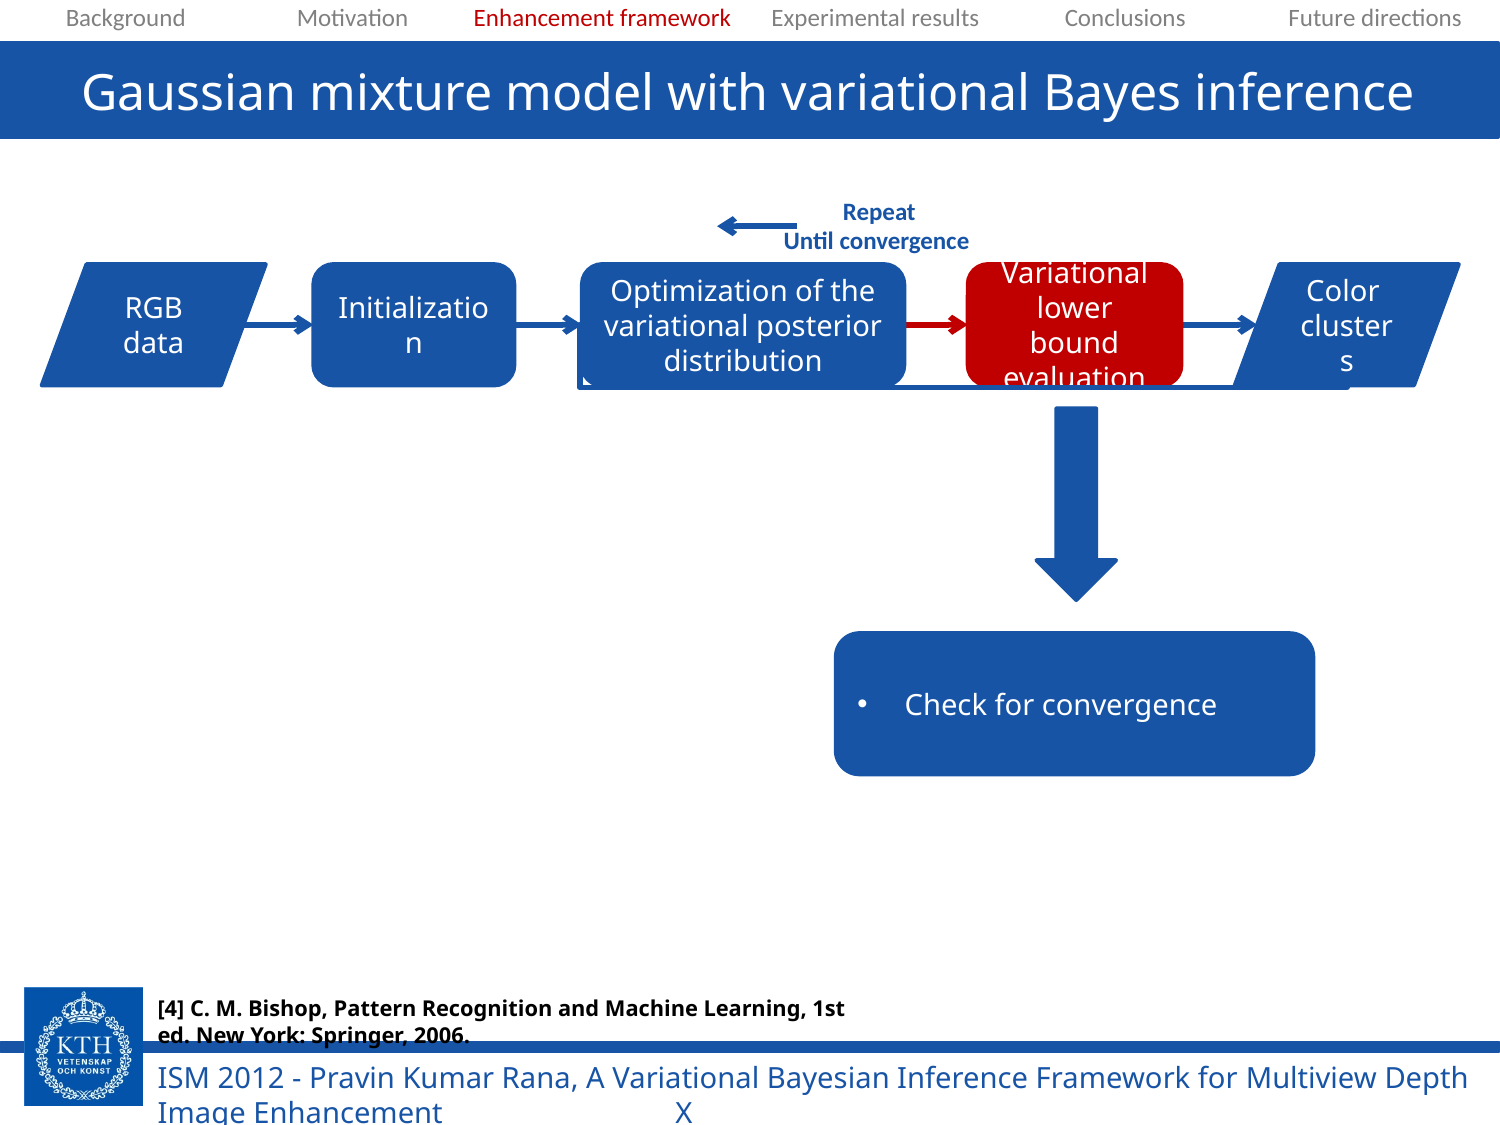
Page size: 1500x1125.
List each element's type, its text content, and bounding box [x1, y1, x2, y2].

table_header Enhancement framework [455, 0, 751, 43]
table_header Conclusions [1000, 0, 1250, 43]
text_box [1034, 406, 1118, 603]
table_header Future directions [1250, 0, 1500, 43]
text_box Gaussian mixture model with variational Bayes inference [0, 41, 1500, 139]
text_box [0, 987, 1499, 1107]
table_header Background [1, 0, 251, 43]
table_header Experimental results [751, 0, 1000, 43]
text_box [41, 187, 1459, 386]
table_header Motivation [251, 0, 455, 43]
text_box ISM 2012 - Pravin Kumar Rana, A Variational Bayesian Inference Framework for Multiview Depth Image Enhancement X [142, 1113, 1497, 1125]
text_box Check for convergence [833, 631, 1316, 777]
